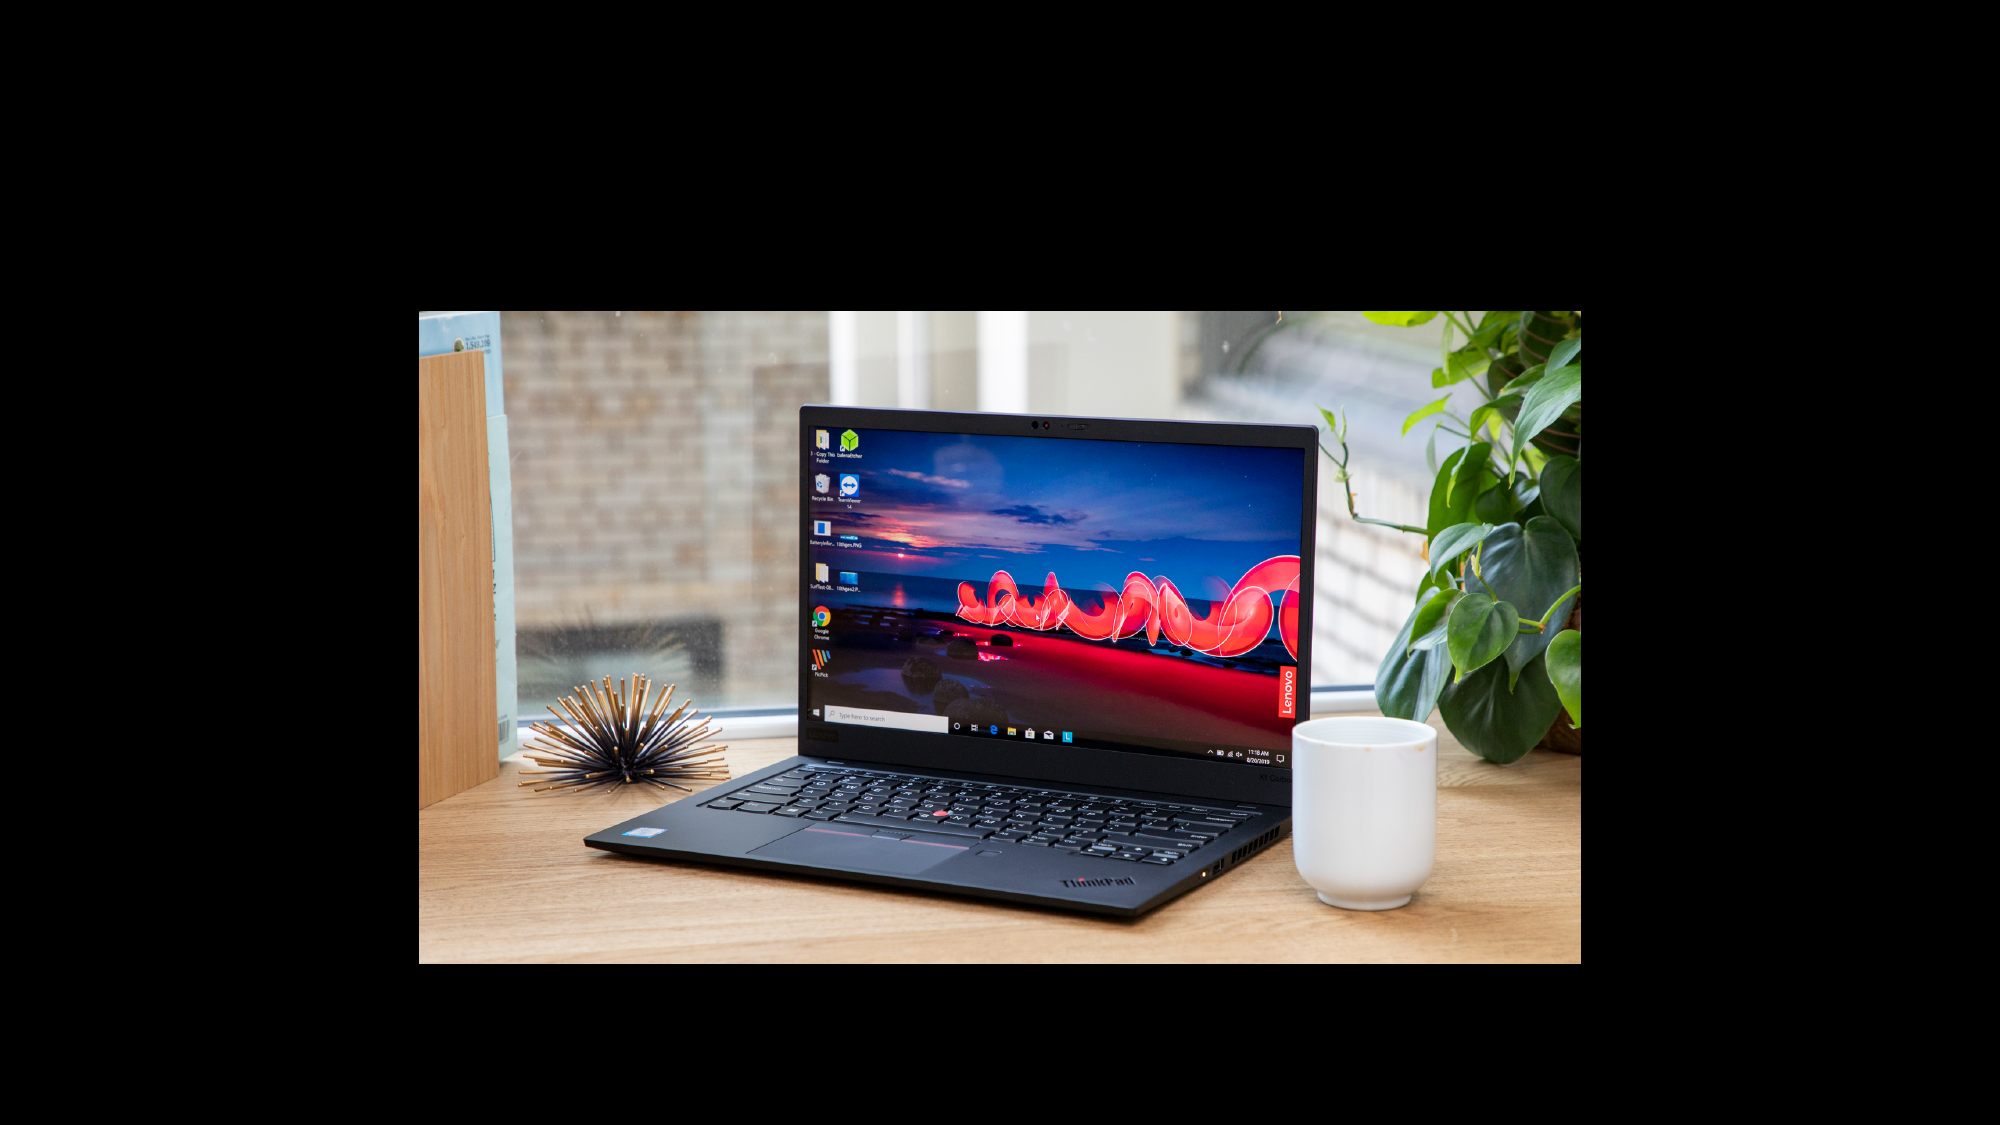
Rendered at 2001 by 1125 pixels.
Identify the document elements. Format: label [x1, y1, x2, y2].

picture [419, 311, 1581, 965]
